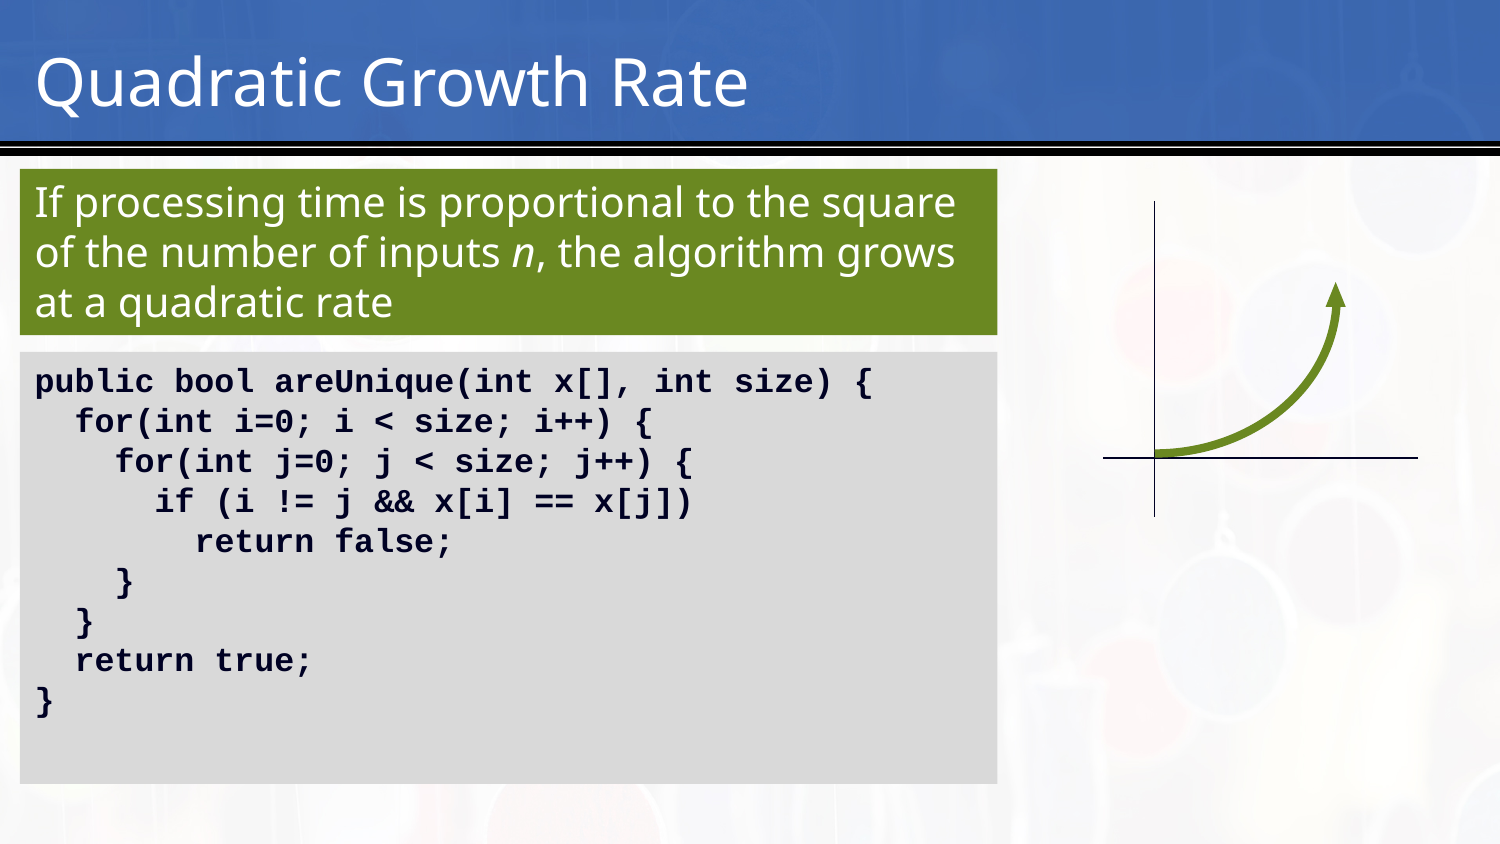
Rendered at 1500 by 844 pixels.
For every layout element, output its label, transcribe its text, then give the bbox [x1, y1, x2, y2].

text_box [1102, 200, 1419, 517]
list If processing time is proportional to the square of the number of inputs n, the algorithm grows at a quadratic rate [19, 168, 998, 336]
list Quadratic Growth Rate [19, 32, 1483, 128]
list public bool areUnique(int x[], int size) { for(int i=0; i < size; i++) { for(int j=0; j < size; j++) { if (i != j && x[i] == x[j]) return false; } } return true; } [19, 351, 998, 784]
picture [0, 0, 1500, 844]
